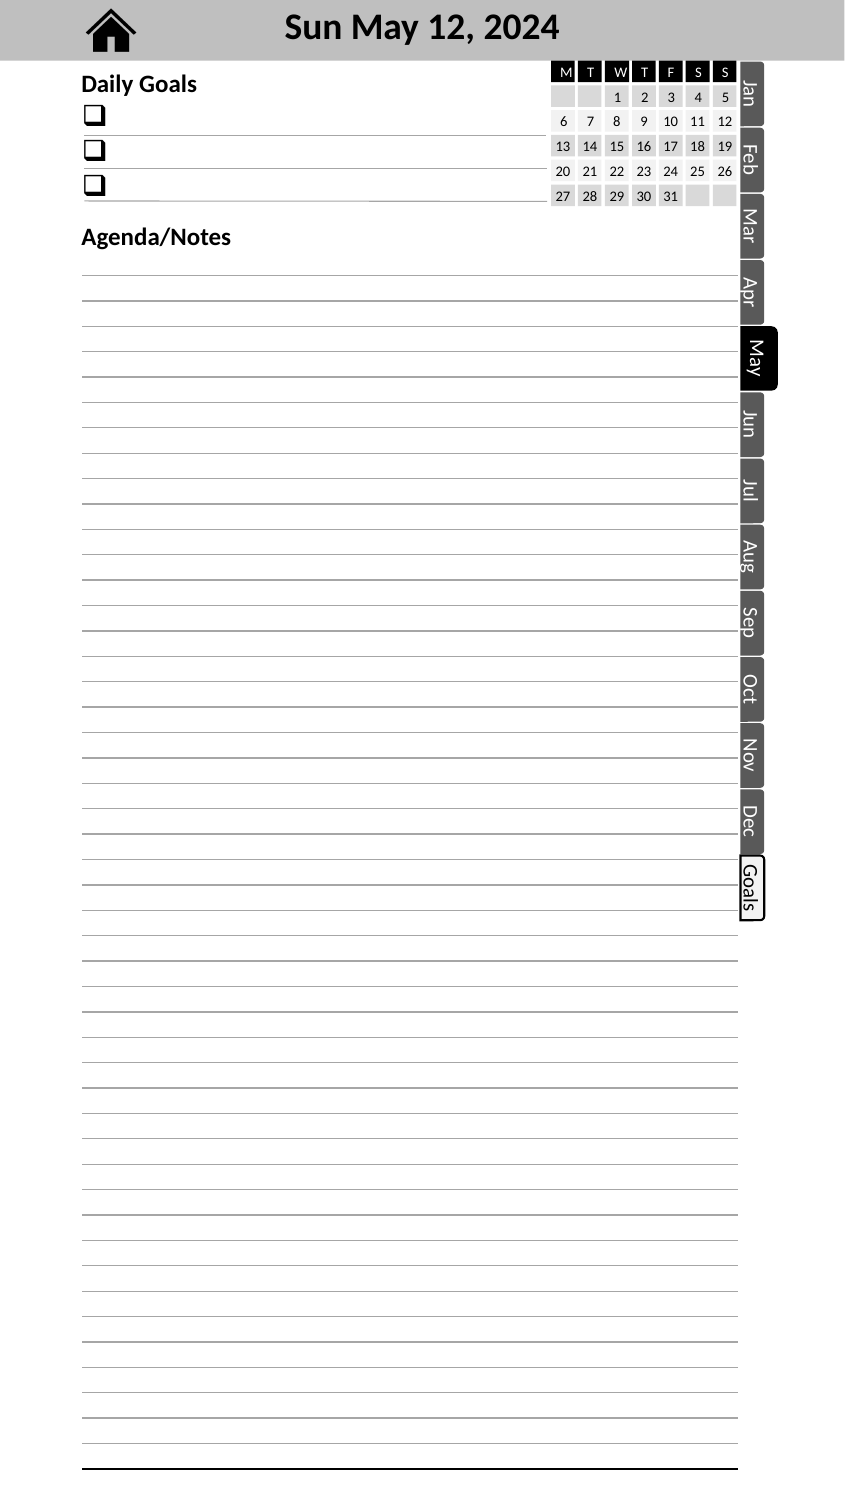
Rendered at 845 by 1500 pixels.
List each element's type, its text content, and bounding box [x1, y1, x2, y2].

picture [82, 1, 140, 59]
list Sun May 12, 2024 [190, 0, 655, 61]
